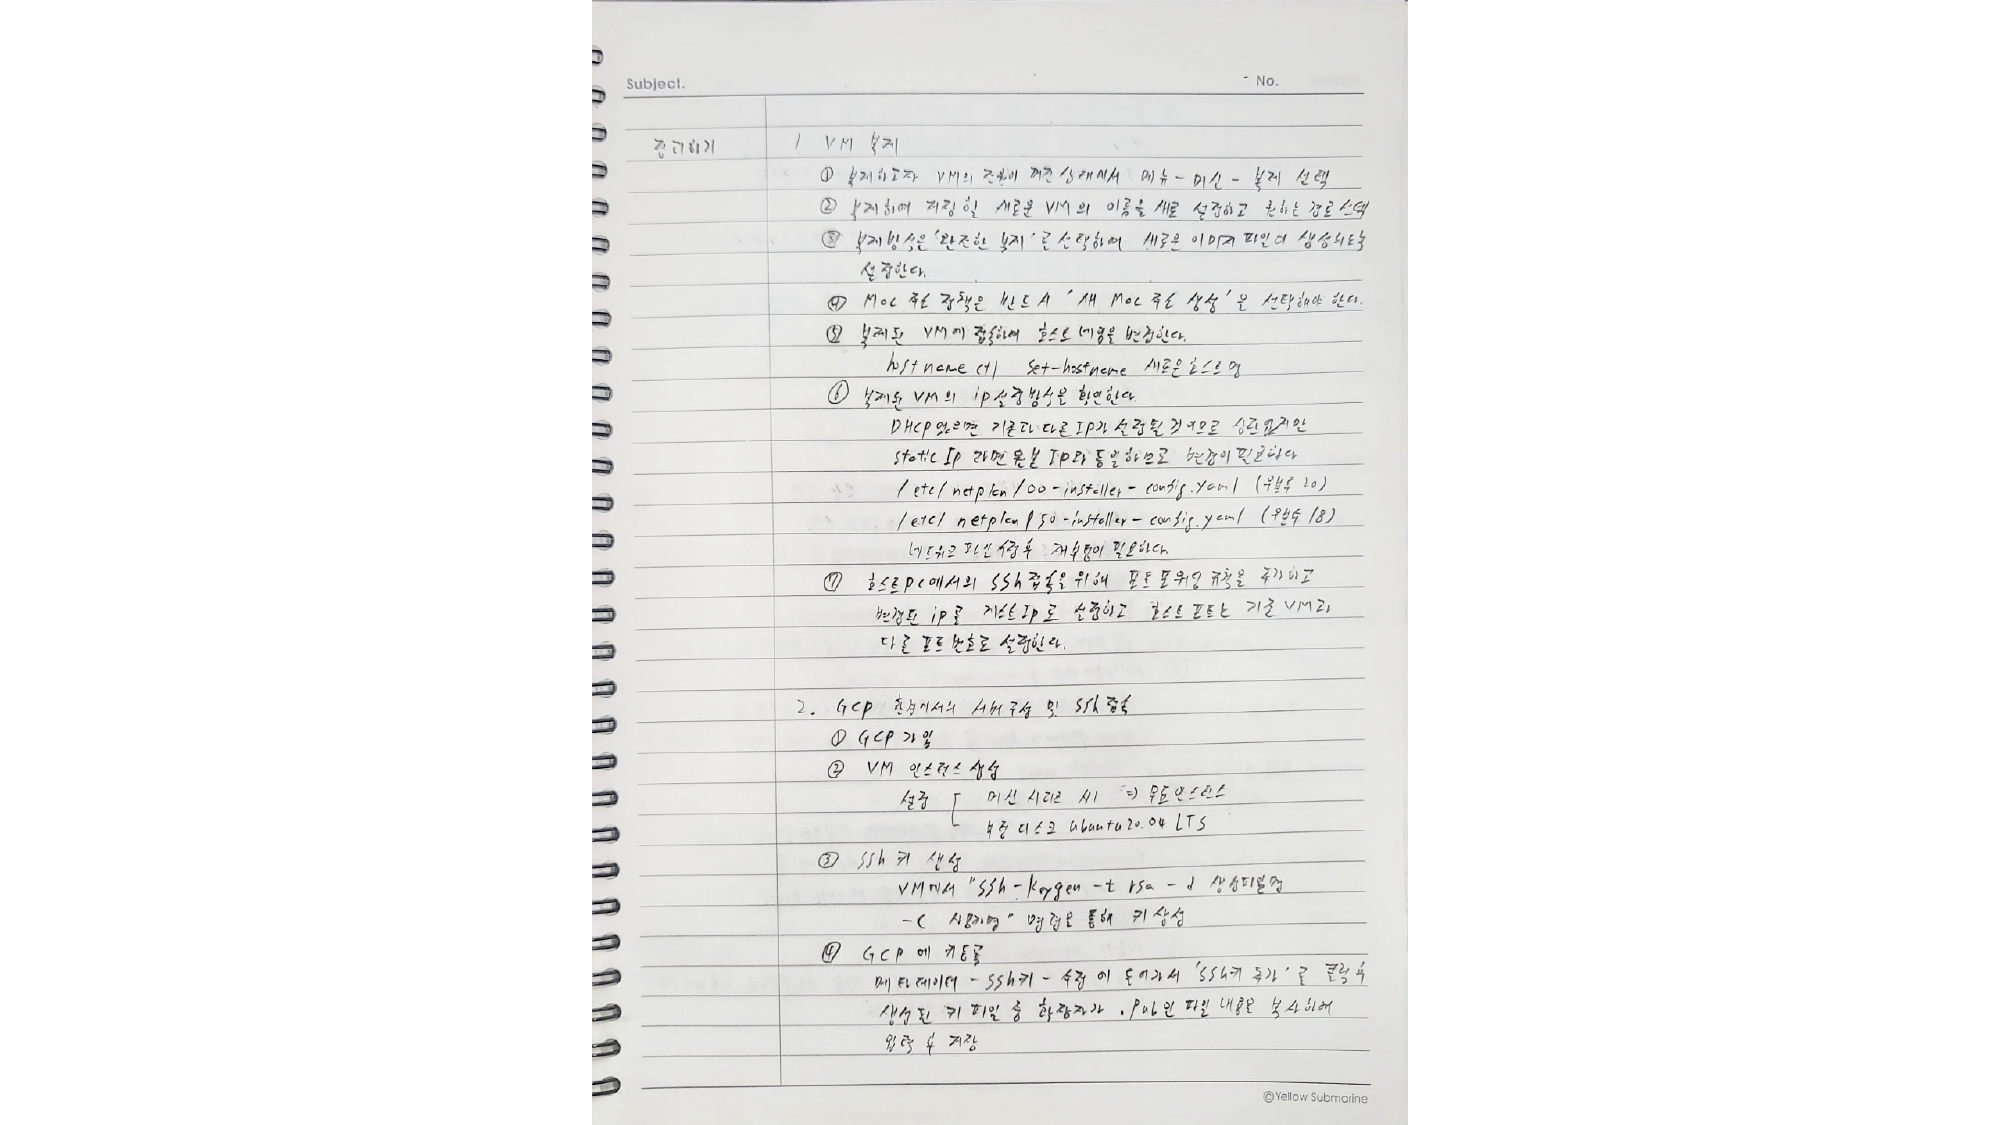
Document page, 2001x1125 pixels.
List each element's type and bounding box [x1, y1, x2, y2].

picture [592, 0, 1408, 1125]
